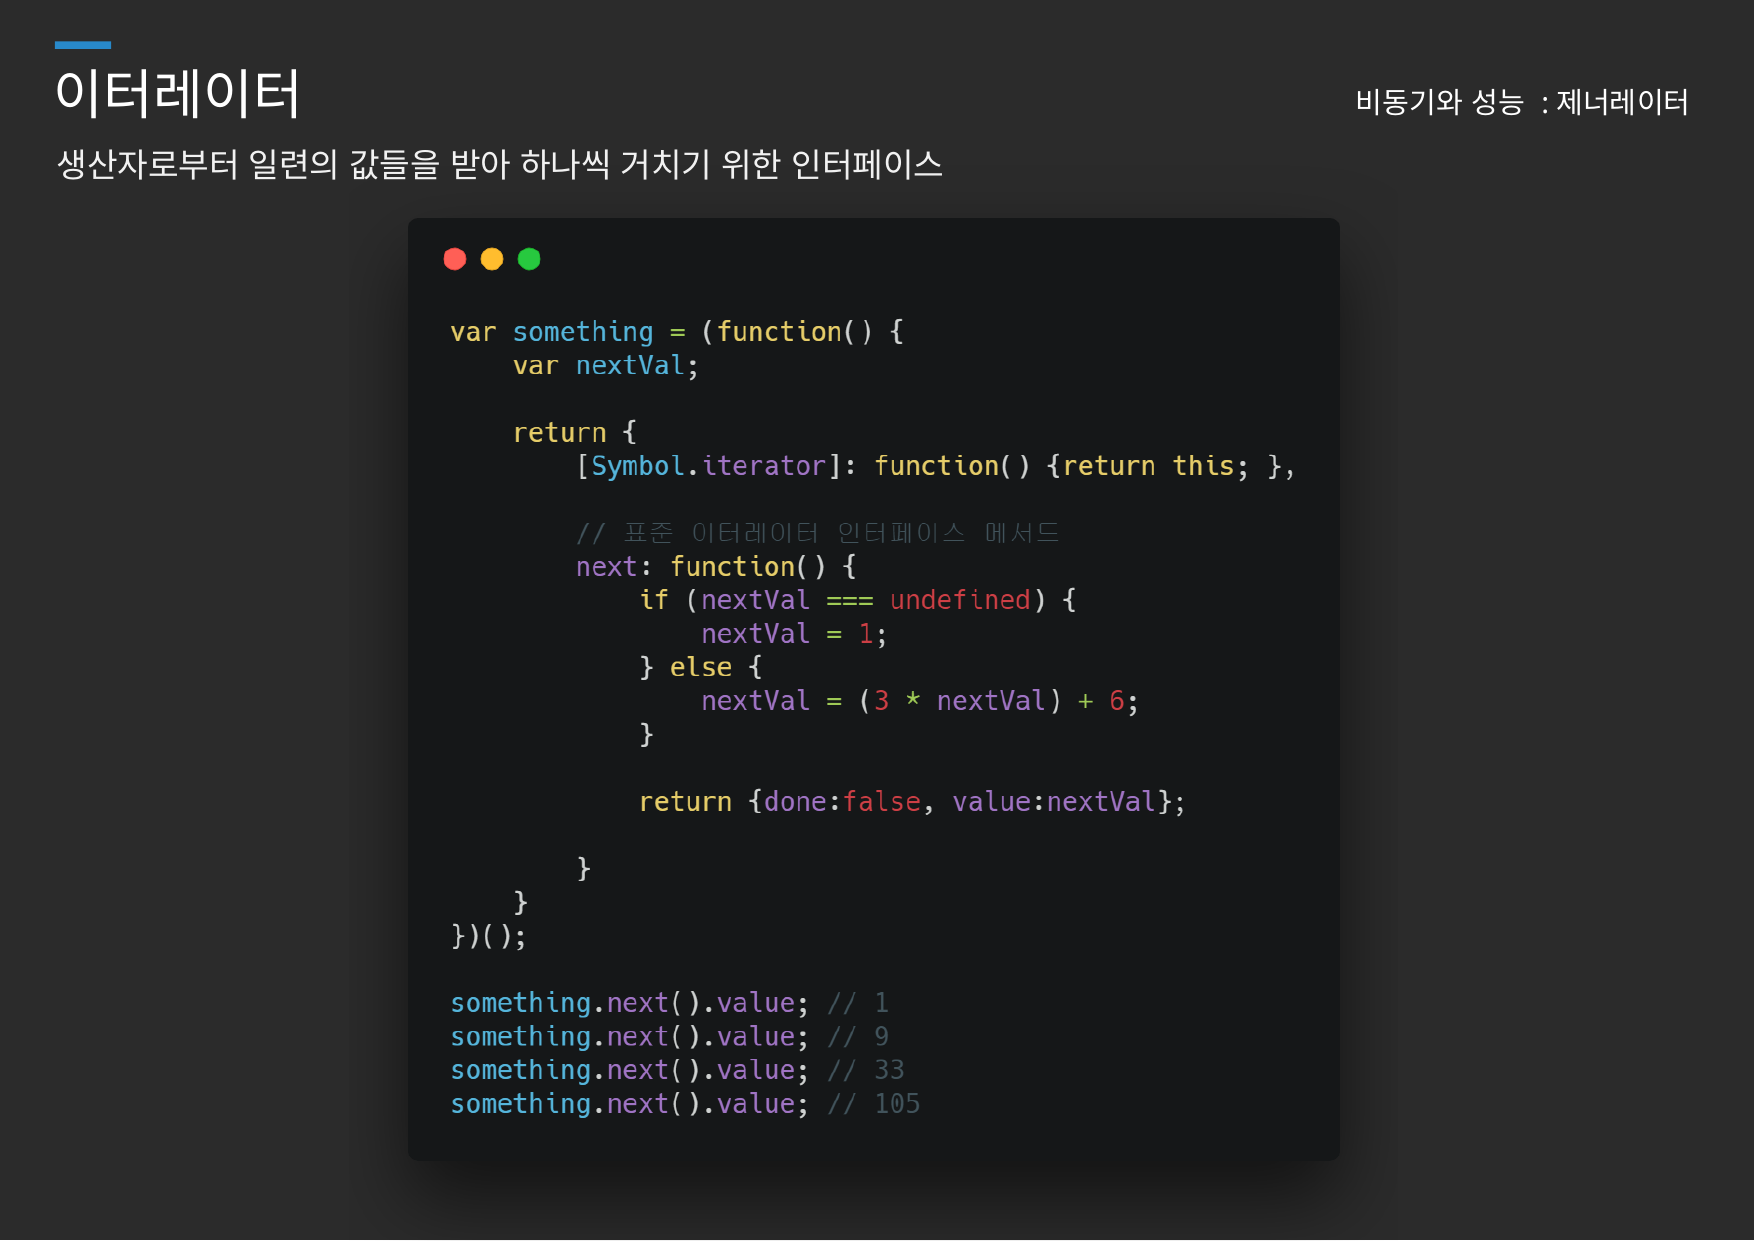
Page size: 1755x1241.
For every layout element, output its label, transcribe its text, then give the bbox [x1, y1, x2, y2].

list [348, 127, 1398, 1241]
list 생산자로부터 일련의 값들을 받아 하나씩 거치기 위한 인터페이스 [41, 136, 343, 223]
title 이터레이터 [38, 51, 1228, 134]
list 비동기와 성능 :제너레이터 [1302, 77, 1706, 133]
